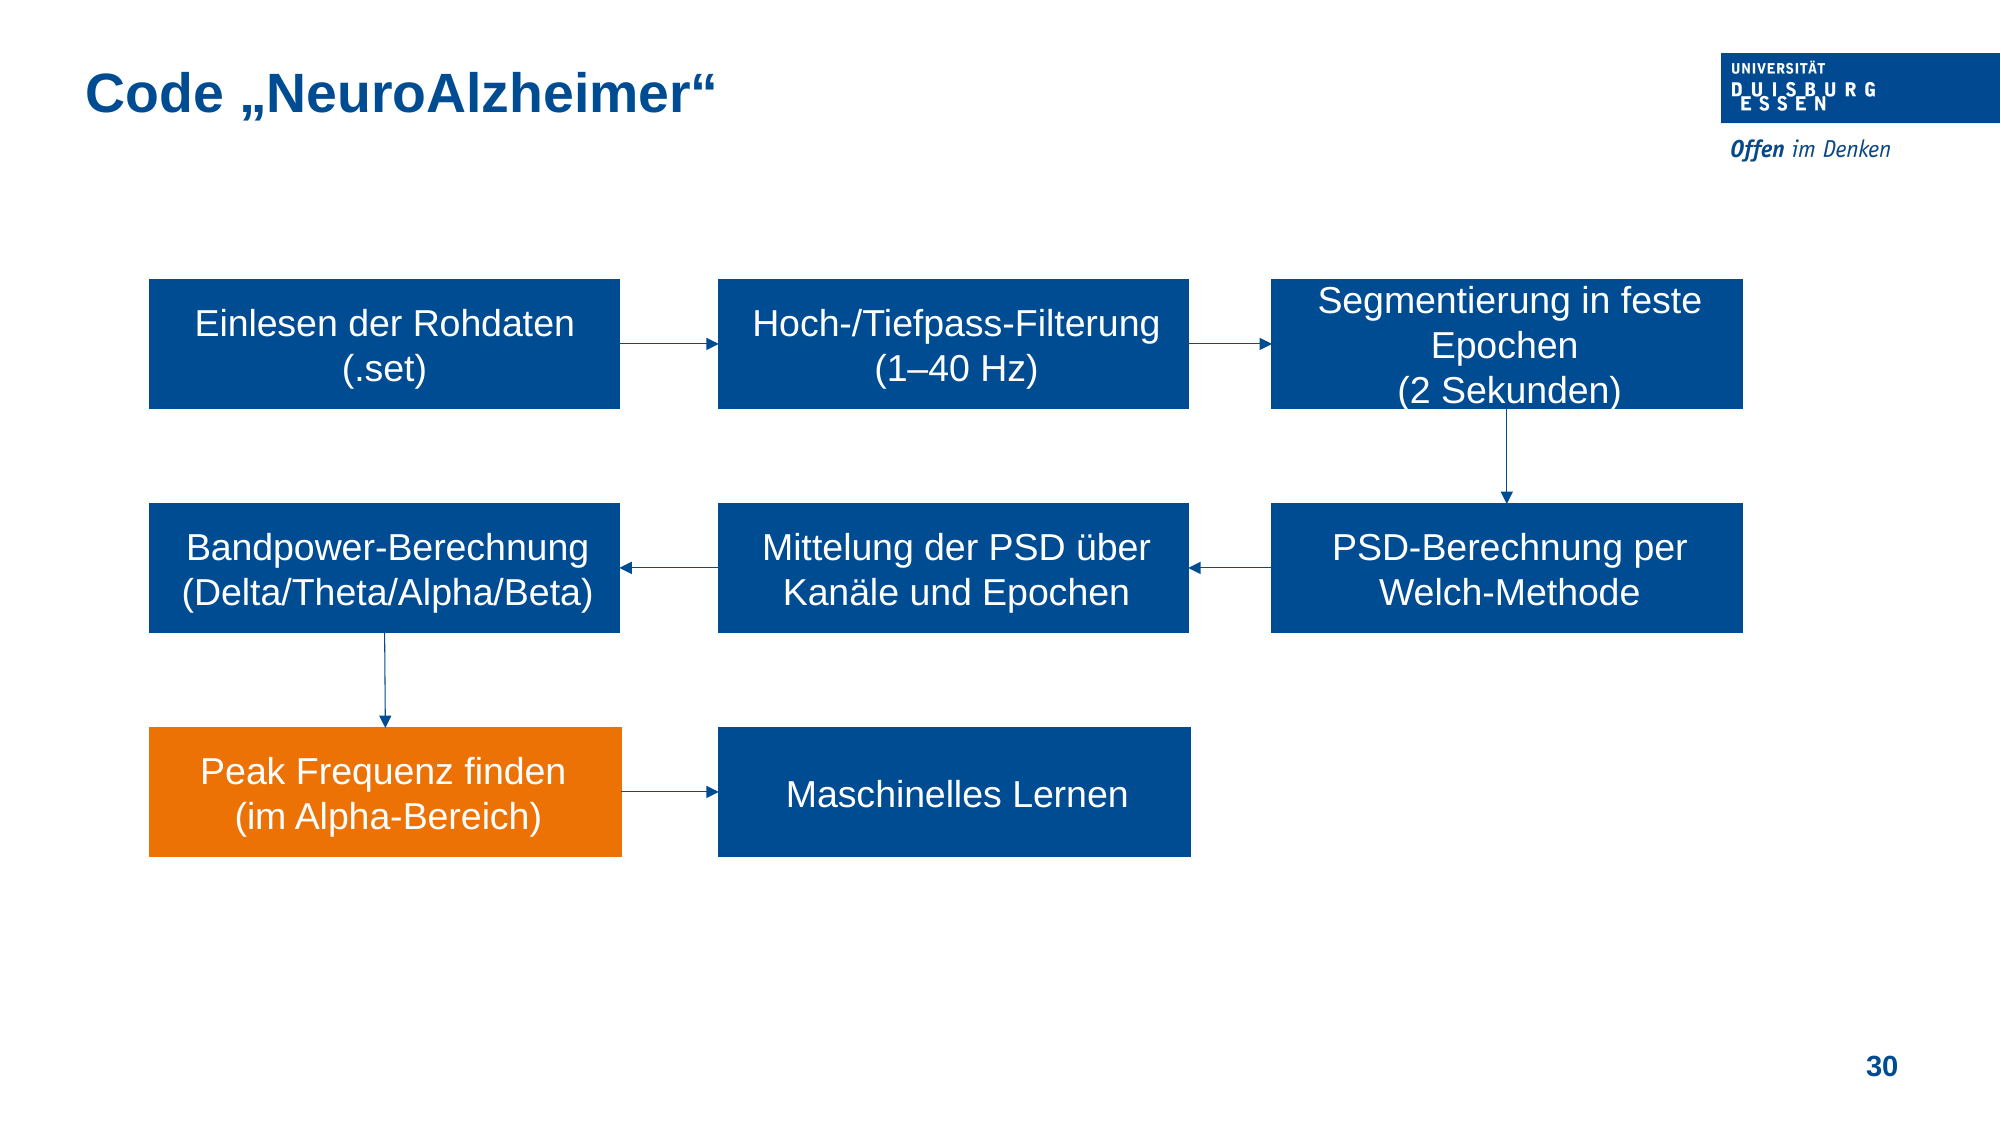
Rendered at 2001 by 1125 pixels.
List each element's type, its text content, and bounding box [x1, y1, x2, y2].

text_box Segmentierung in feste Epochen (2 Sekunden) [1271, 279, 1743, 409]
text_box Hoch-/Tiefpass-Filterung (1–40 Hz) [718, 279, 1189, 409]
text_box Mittelung der PSD über Kanäle und Epochen [718, 503, 1189, 633]
text_box Bandpower-Berechnung (Delta/Theta/Alpha/Beta) [149, 503, 620, 633]
text_box Einlesen der Rohdaten (.set) [149, 279, 620, 409]
list Code „NeuroAlzheimer“ [85, 57, 1694, 132]
slide_number 30 [1677, 1039, 1914, 1081]
text_box PSD-Berechnung per Welch-Methode [1271, 503, 1743, 633]
text_box Maschinelles Lernen [718, 727, 1191, 857]
picture [1721, 53, 2000, 162]
text_box Peak Frequenz finden (im Alpha-Bereich) [149, 727, 622, 857]
